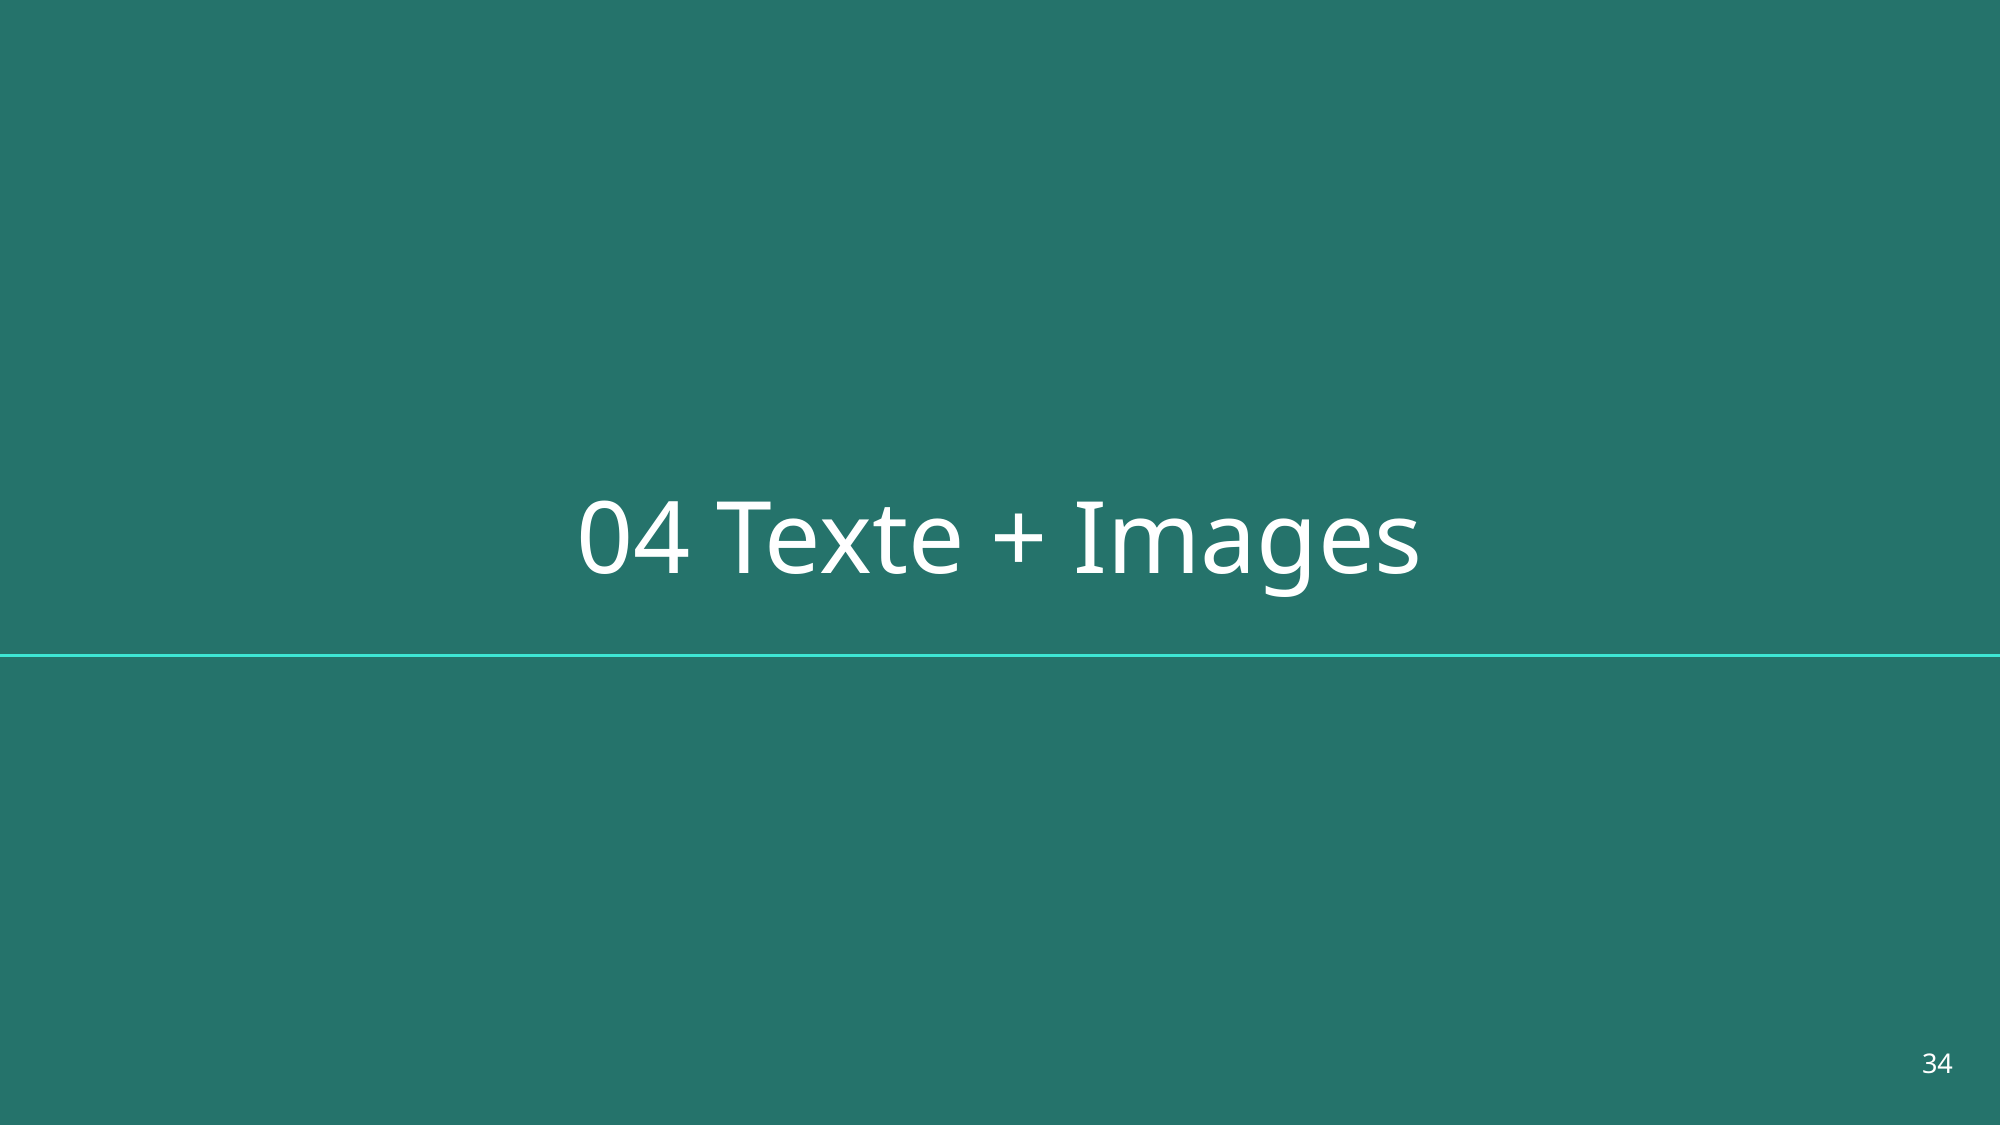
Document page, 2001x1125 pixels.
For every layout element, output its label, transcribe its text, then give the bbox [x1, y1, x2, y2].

title 04 Texte + Images [111, 450, 1889, 621]
slide_number 34 [1853, 1019, 1974, 1106]
